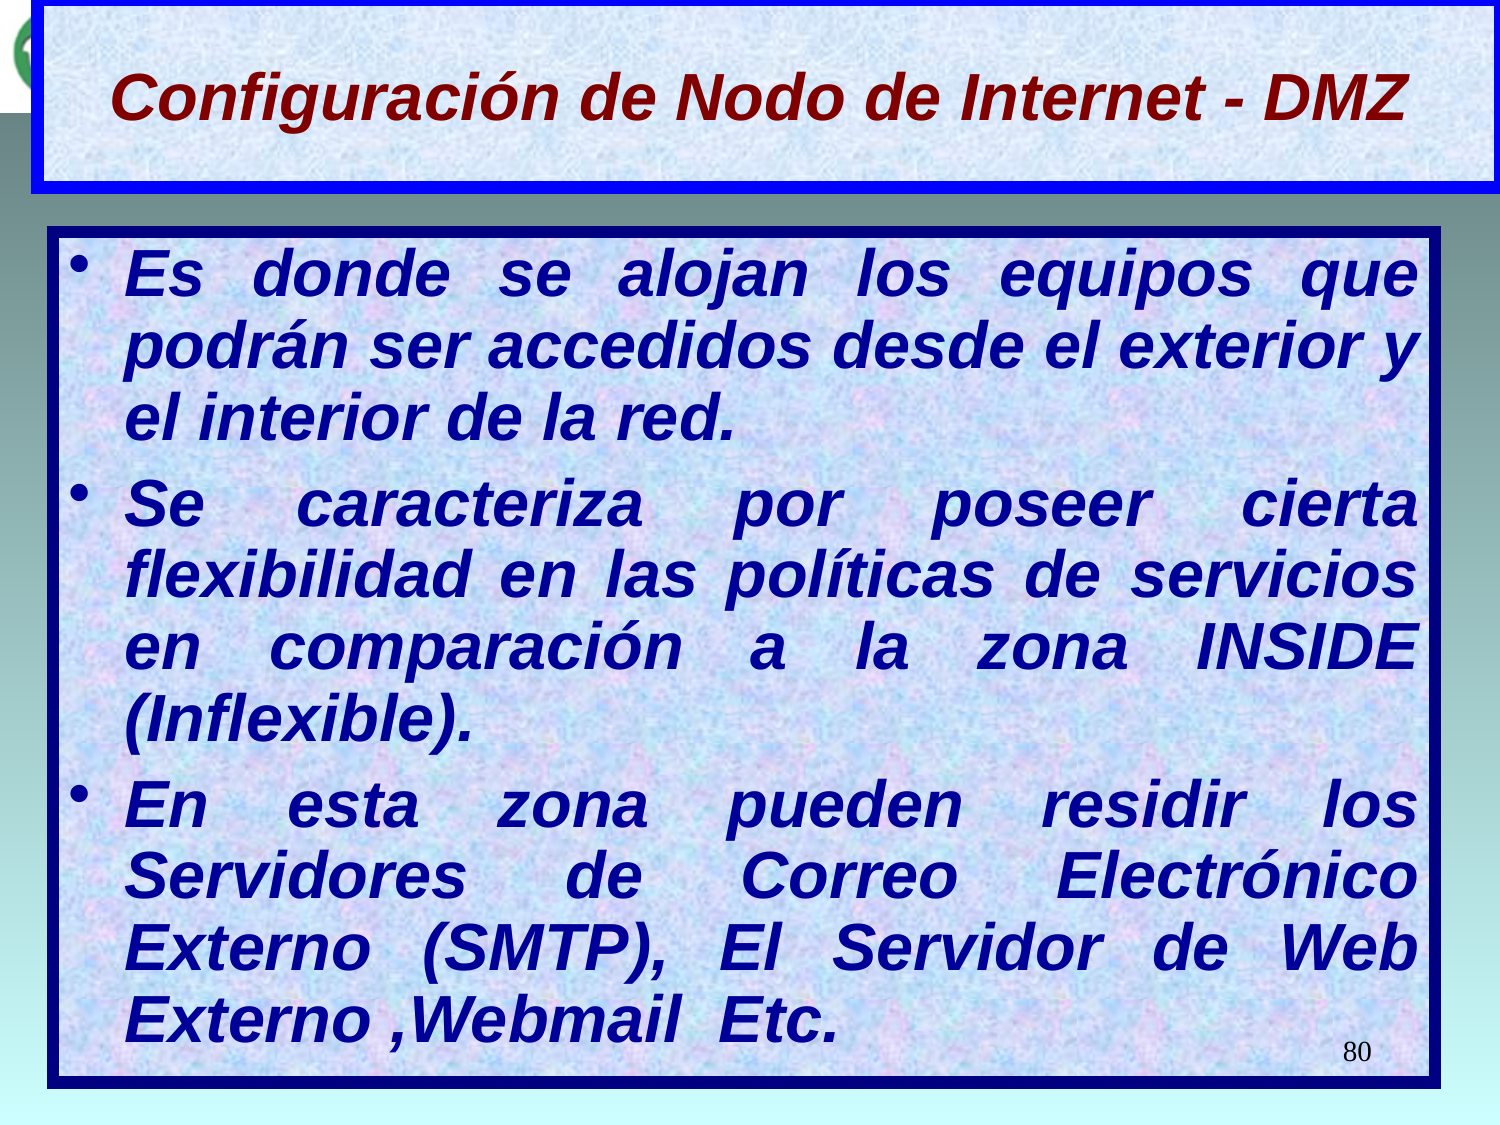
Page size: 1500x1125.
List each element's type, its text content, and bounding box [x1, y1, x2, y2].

slide_number 80 [1074, 1024, 1388, 1101]
list Es donde se alojan los equipos que podrán ser accedidos desde el exterior y el interior de la red. Se caracteriza por poseer cierta flexibilidad en las políticas de servicios en comparación a la zona INSIDE (Inflexible). En esta zona pueden residir los Servidores de Correo Electrónico Externo (SMTP), El Servidor de Web Externo ,Webmail Etc. [52, 231, 1436, 1083]
picture [0, 0, 37, 113]
title Configuración de Nodo de Internet - DMZ [37, 0, 1500, 188]
